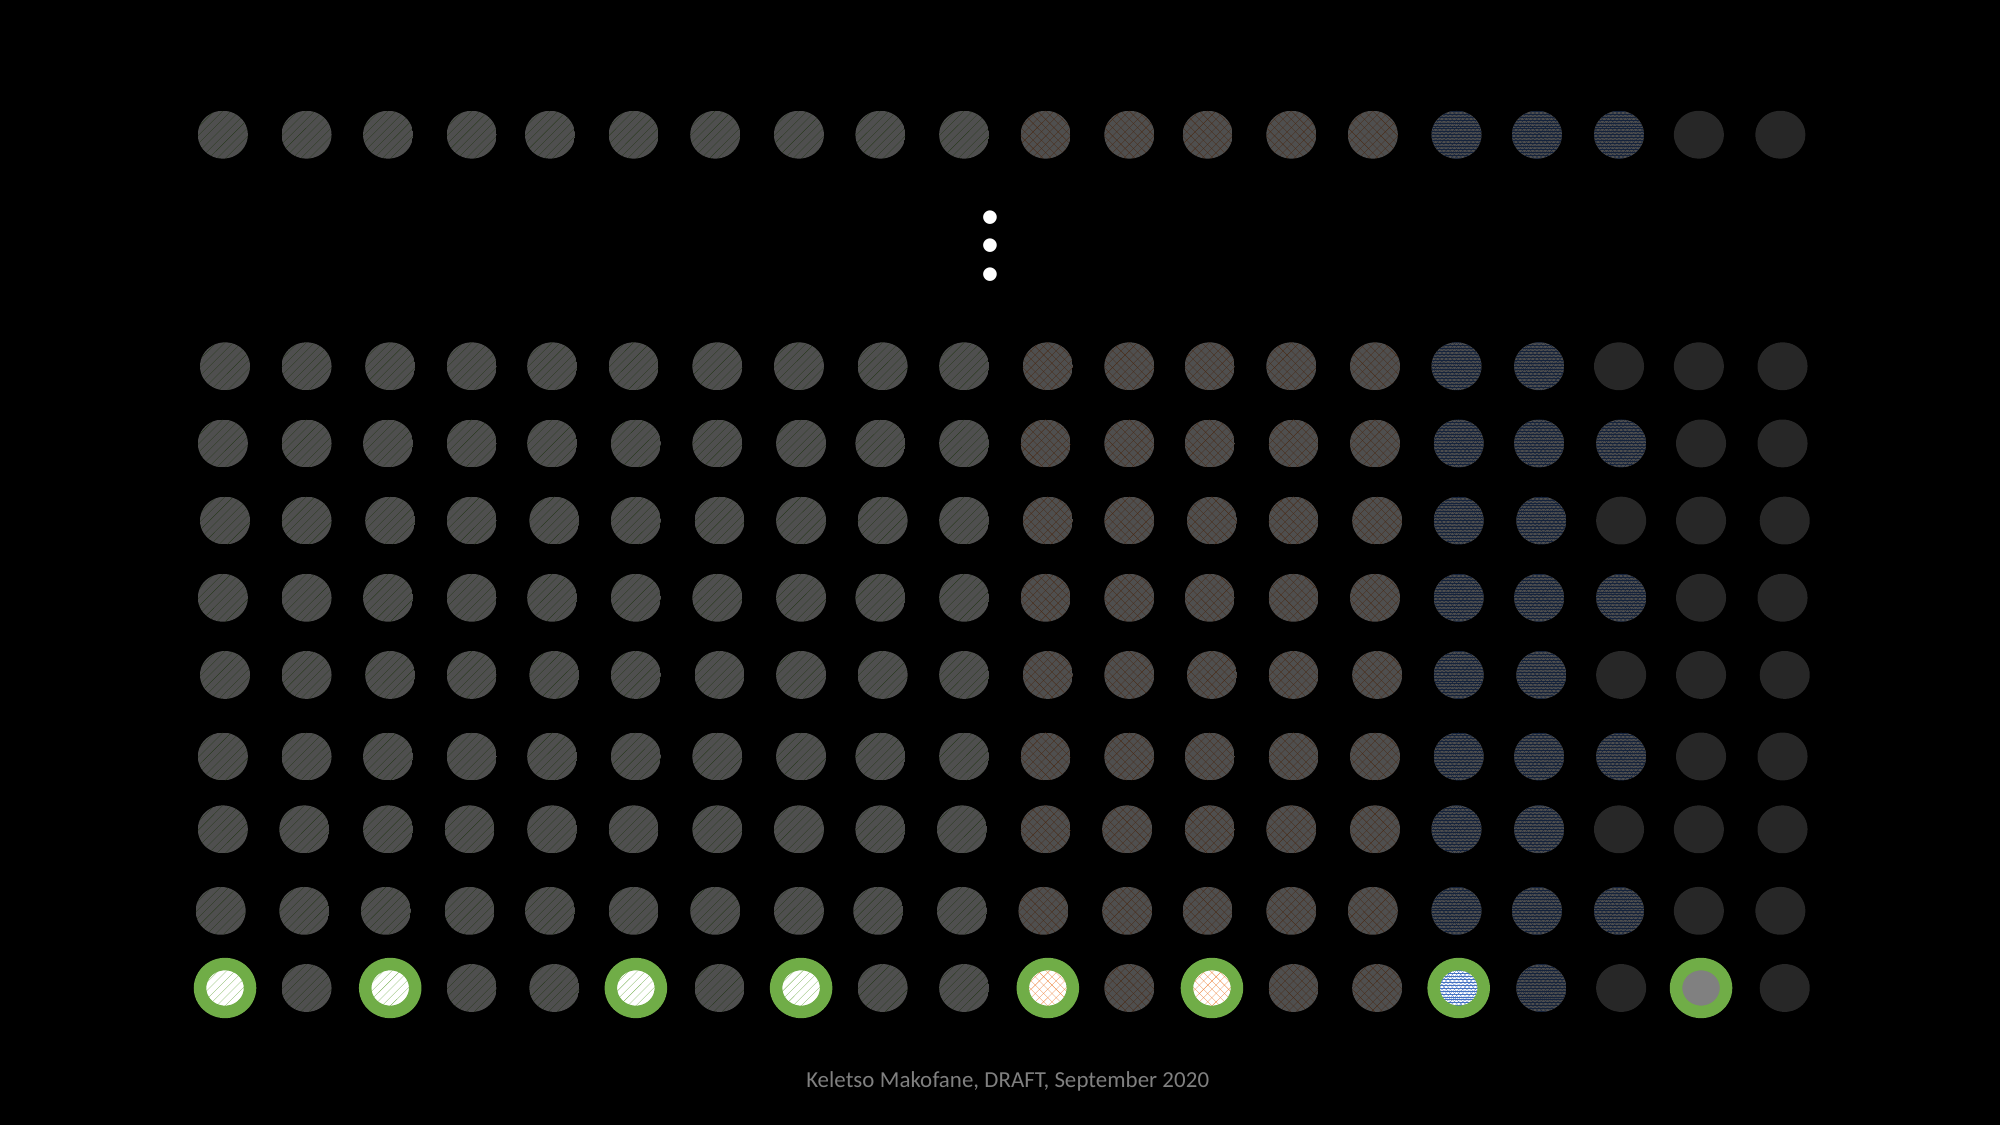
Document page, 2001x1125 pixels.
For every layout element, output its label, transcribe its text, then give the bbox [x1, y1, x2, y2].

text_box [775, 963, 828, 1013]
text_box Keletso Makofane, DRAFT, September 2020 [791, 1057, 1225, 1100]
text_box [609, 963, 662, 1013]
text_box [1021, 963, 1074, 1013]
text_box [198, 963, 252, 1013]
text_box [141, 44, 1932, 1079]
text_box [1675, 963, 1728, 1013]
text_box [364, 963, 417, 1013]
text_box [1185, 963, 1239, 1013]
text_box [1432, 963, 1485, 1013]
text_box ... [954, 188, 1105, 304]
